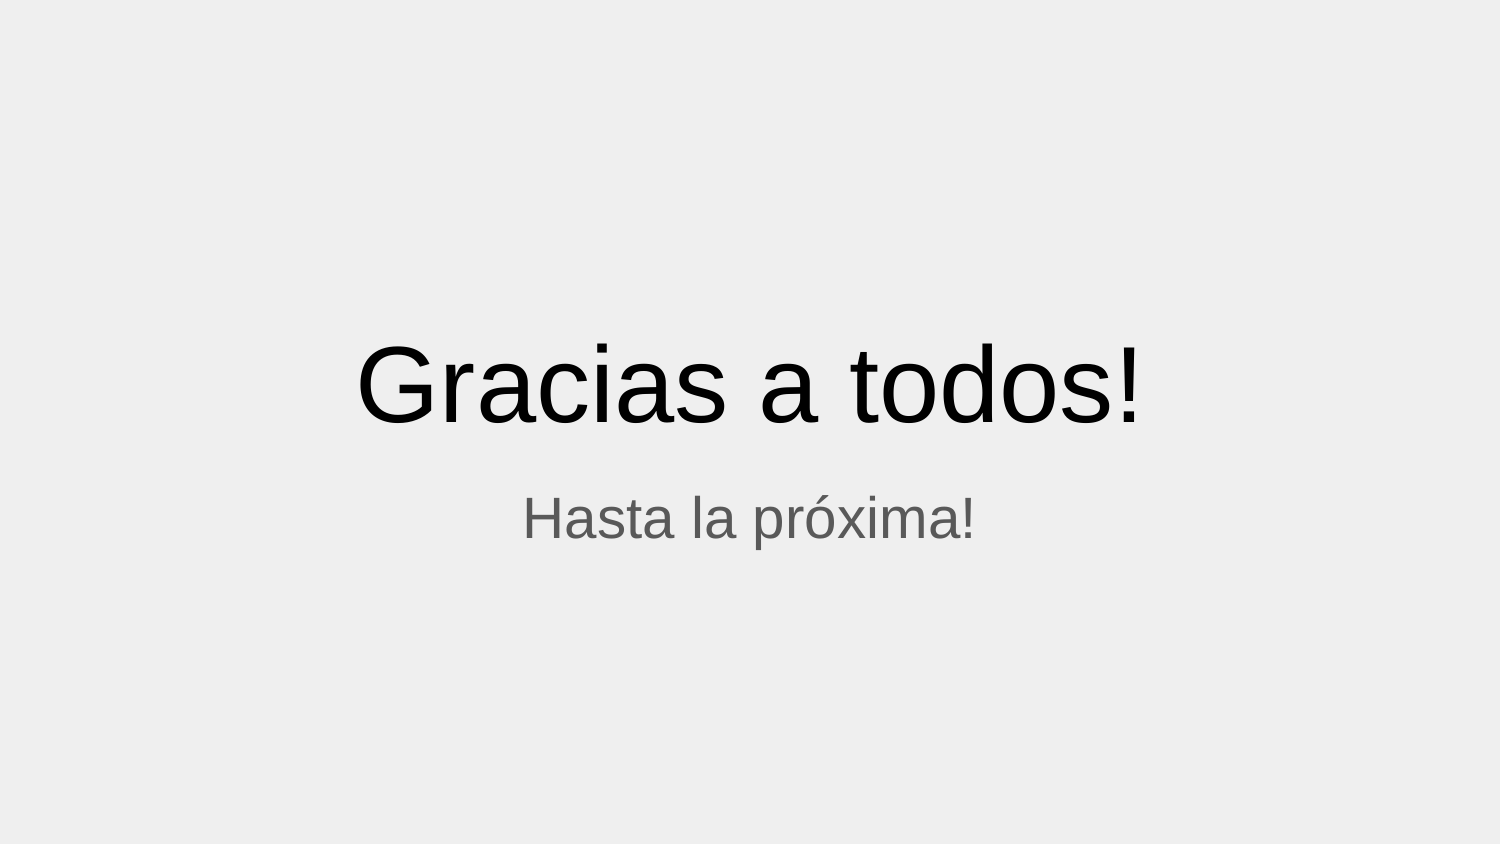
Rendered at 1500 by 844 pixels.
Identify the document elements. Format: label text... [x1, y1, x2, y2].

title Gracias a todos! [51, 122, 1449, 459]
subtitle Hasta la próxima! [51, 464, 1449, 595]
